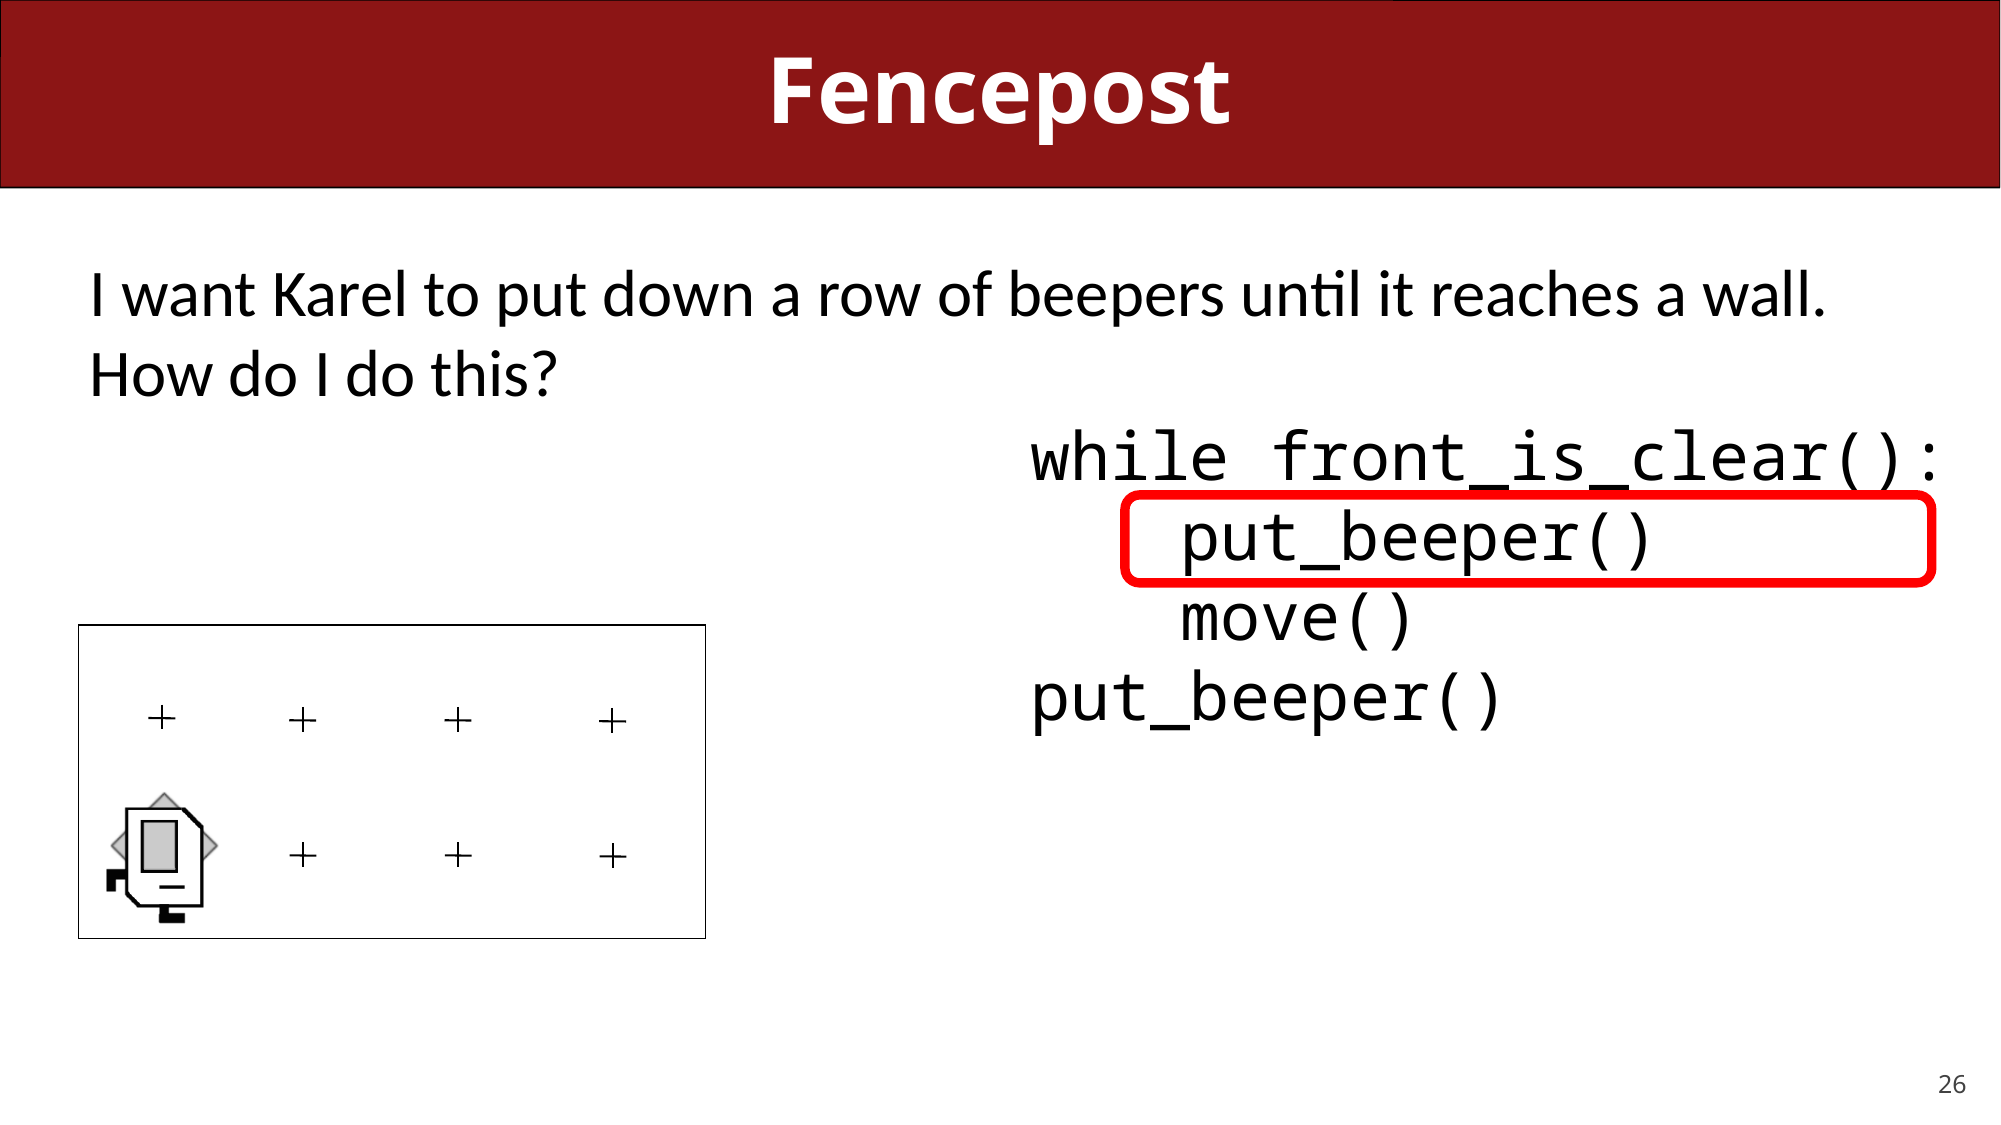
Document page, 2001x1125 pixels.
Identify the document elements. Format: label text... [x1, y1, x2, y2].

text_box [289, 706, 317, 732]
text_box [148, 704, 176, 730]
text_box while front_is_clear(): put_beeper() move() put_beeper() [1015, 406, 1966, 741]
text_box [444, 706, 472, 732]
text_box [444, 841, 472, 867]
text_box [78, 624, 706, 939]
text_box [289, 841, 317, 867]
title Fencepost [75, 0, 1925, 188]
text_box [599, 842, 627, 868]
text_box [599, 707, 627, 733]
picture [91, 788, 226, 933]
text_box [1123, 493, 1933, 584]
text_box I want Karel to put down a row of beepers until it reaches a wall. How do I do this? [75, 242, 1925, 418]
